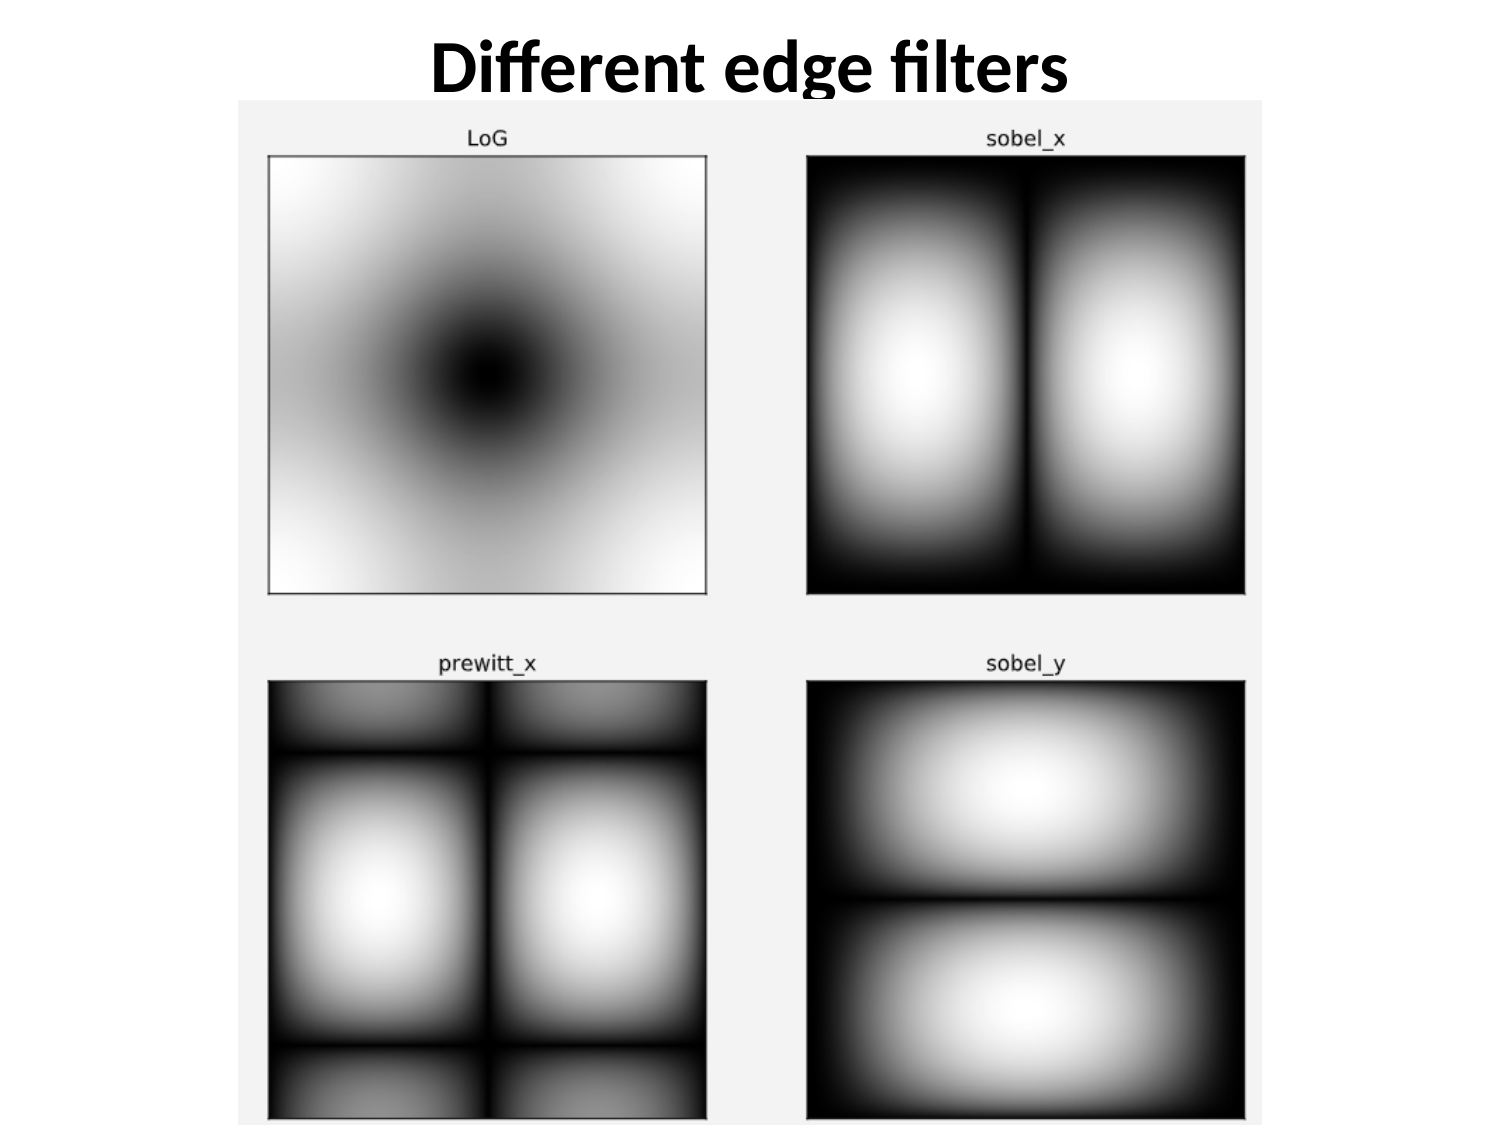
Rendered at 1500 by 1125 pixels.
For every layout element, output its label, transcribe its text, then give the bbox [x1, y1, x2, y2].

title Different edge filters [24, 0, 1475, 125]
picture [237, 99, 1263, 1125]
